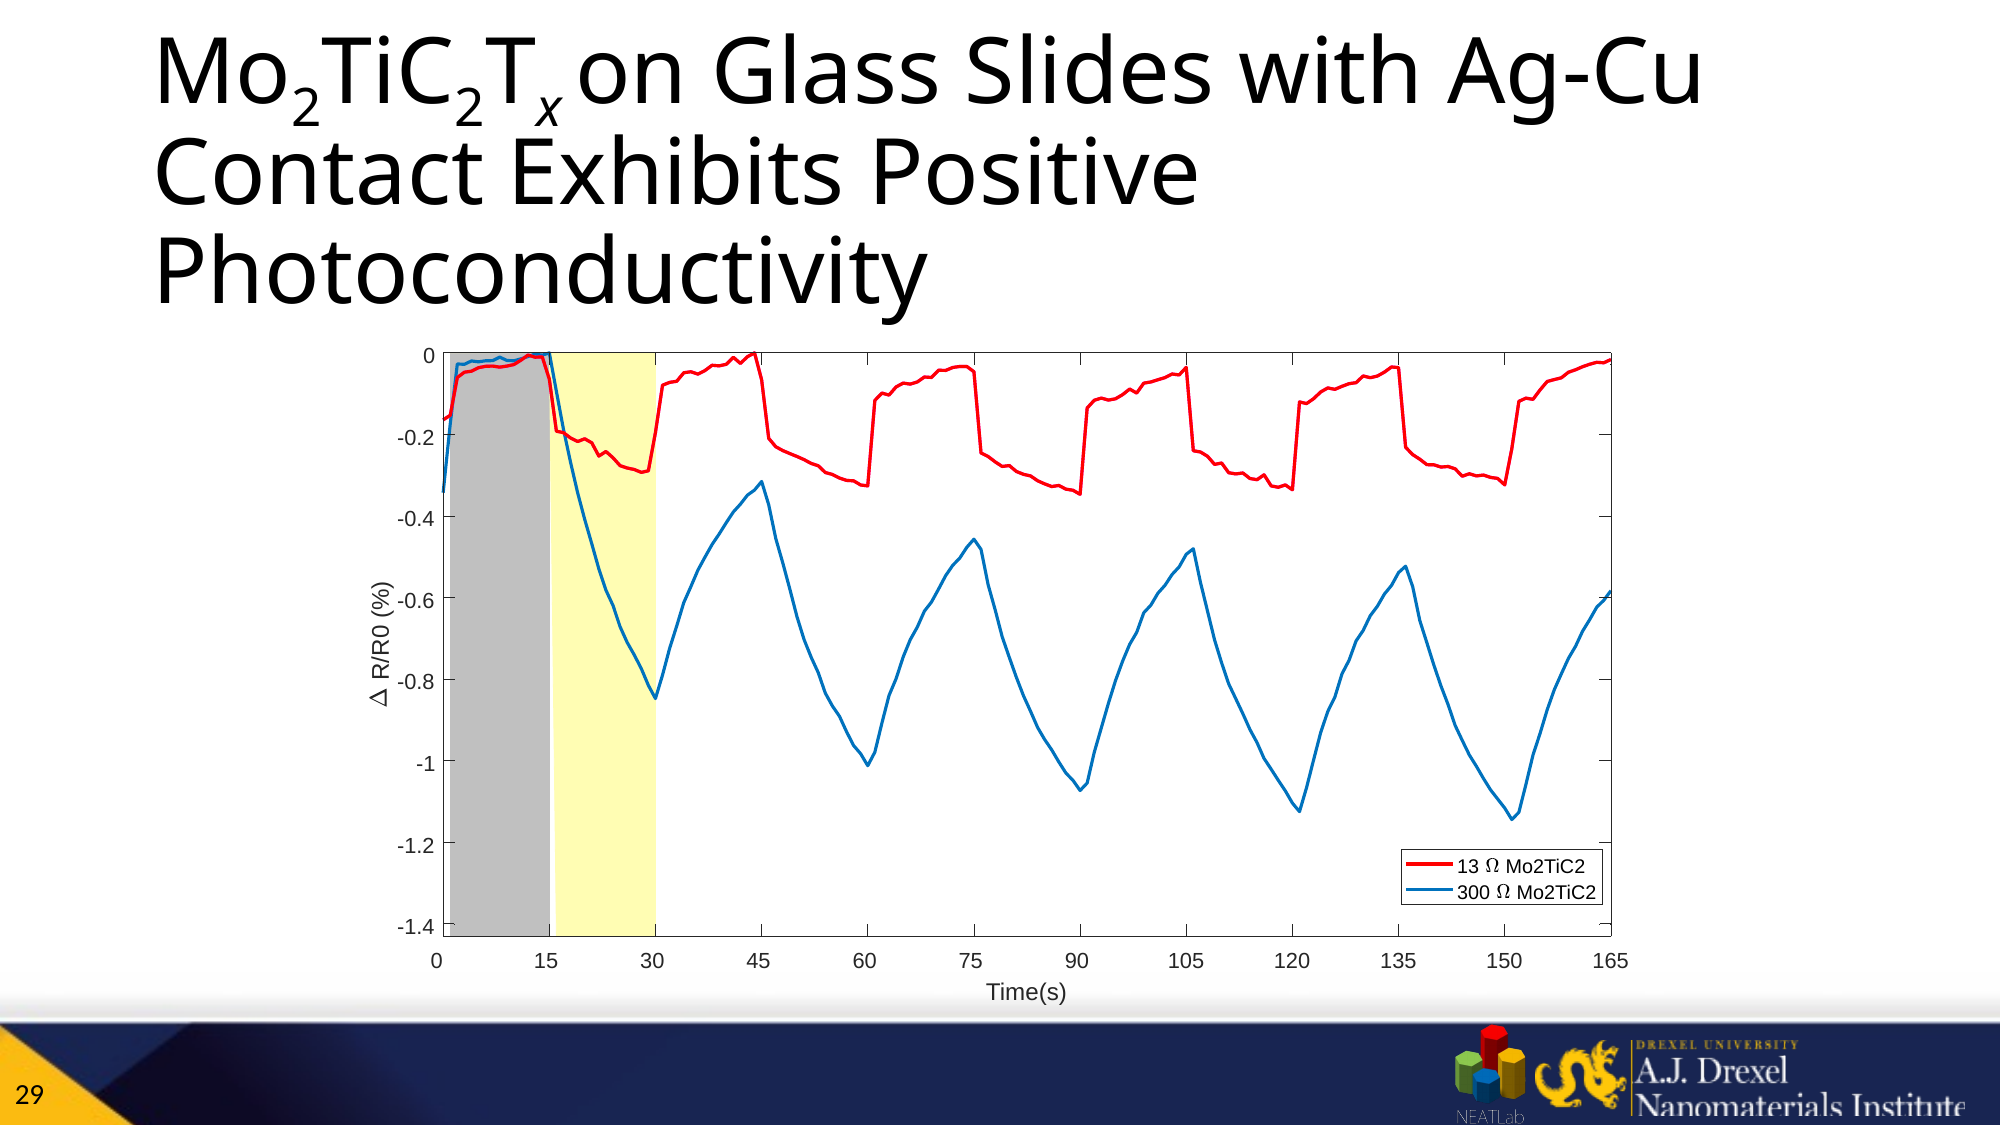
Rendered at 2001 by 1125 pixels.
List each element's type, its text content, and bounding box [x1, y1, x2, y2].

title Mo2TiC2Tx on Glass Slides with Ag-Cu Contact Exhibits Positive Photoconductivity [137, 59, 1863, 278]
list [246, 299, 1753, 1014]
picture [0, 972, 2000, 1125]
slide_number 29 [0, 1067, 450, 1125]
